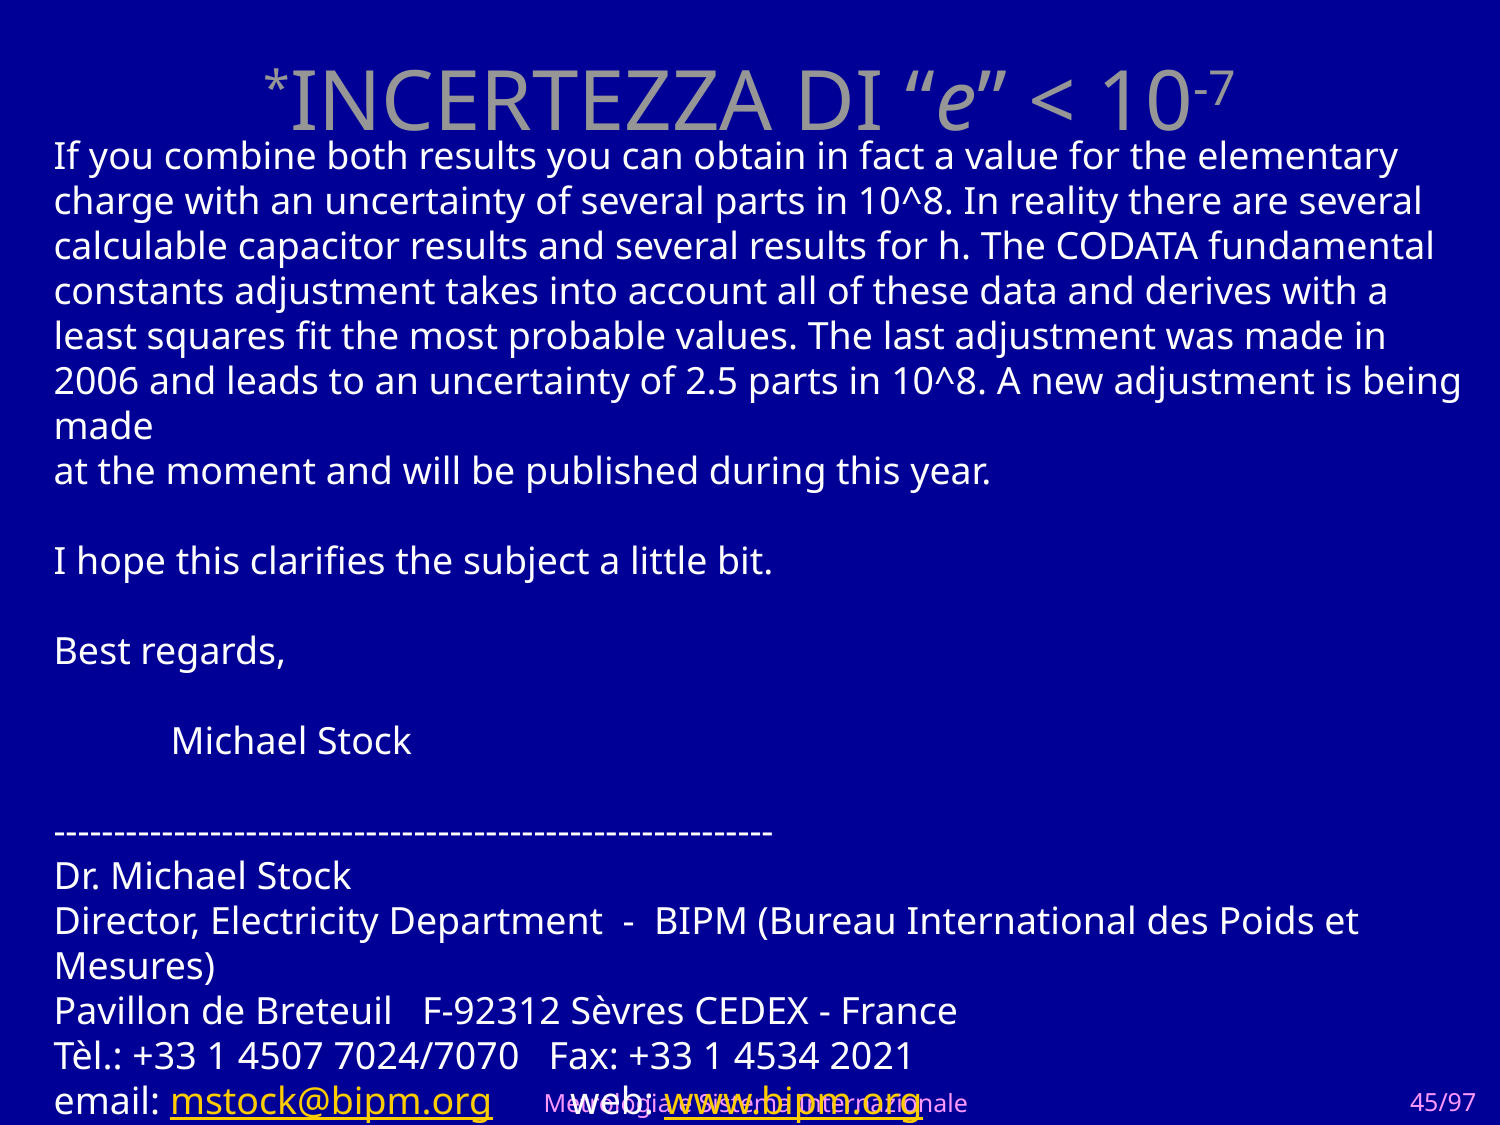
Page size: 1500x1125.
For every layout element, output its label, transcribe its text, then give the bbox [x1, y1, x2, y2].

title *INCERTEZZA DI “e” < 10-7 [0, 43, 1500, 151]
text_box If you combine both results you can obtain in fact a value for the elementary charge with an uncertainty of several parts in 10^8. In reality there are several calculable capacitor results and several results for h. The CODATA fundamental constants adjustment takes into account all of these data and derives with a least squares fit the most probable values. The last adjustment was made in 2006 and leads to an uncertainty of 2.5 parts in 10^8. A new adjustment is being made at the moment and will be published during this year. I hope this clarifies the subject a little bit. Best regards, Michael Stock ------------------------------------------------------------ Dr. Michael Stock Director, Electricity Department - BIPM (Bureau International des Poids et Mesures) Pavillon de Breteuil F-92312 Sèvres CEDEX - France Tèl.: +33 1 4507 7024/7070 Fax: +33 1 4534 2021 email: mstock@bipm.org web: www.bipm.org [38, 124, 1489, 1125]
